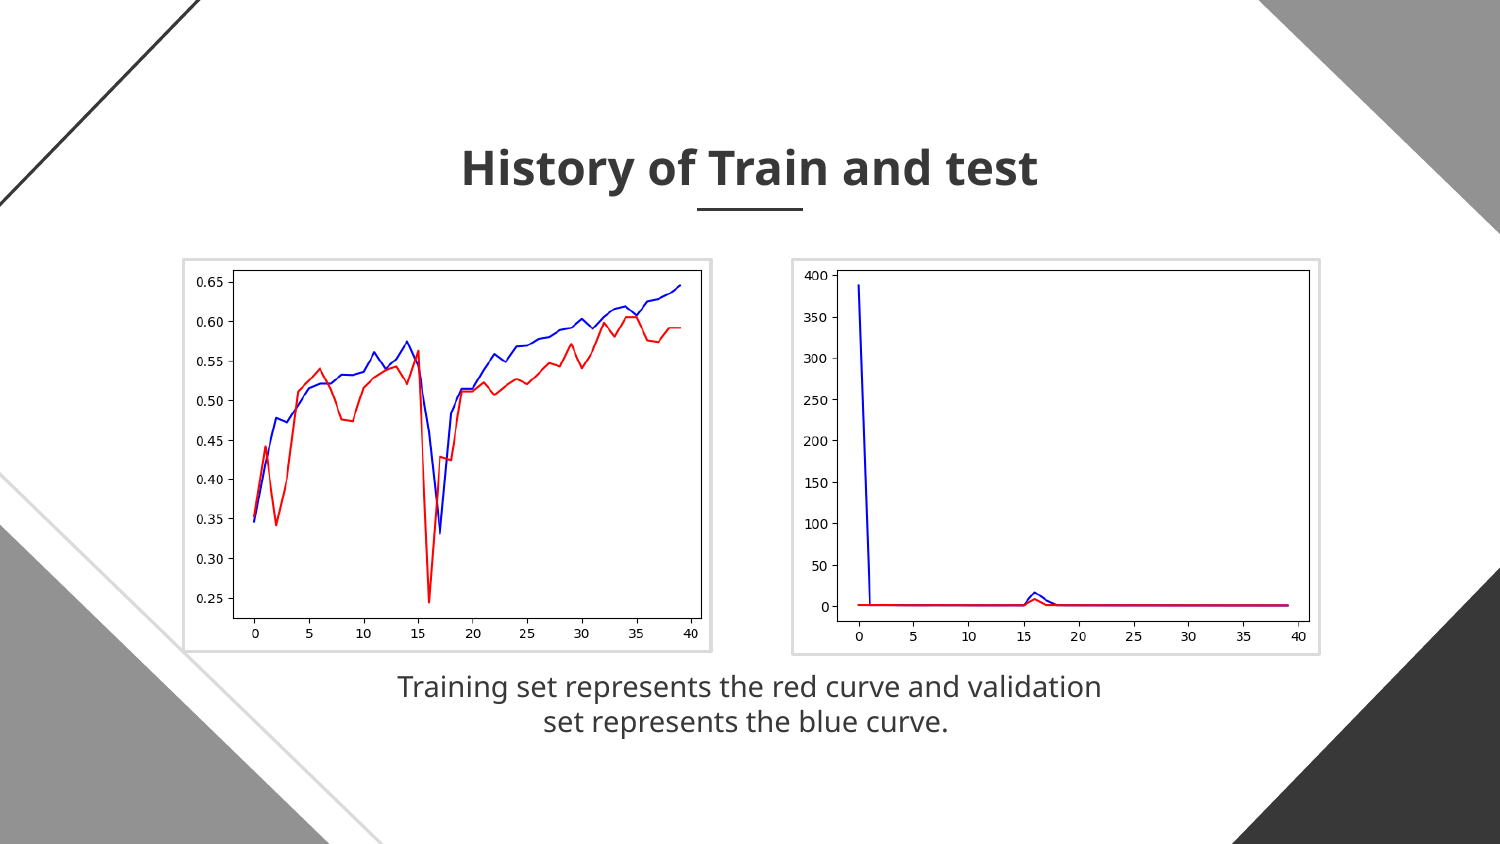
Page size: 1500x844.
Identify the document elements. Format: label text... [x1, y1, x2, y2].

title History of Train and test [117, 122, 1383, 210]
subtitle Training set represents the red curve and validation set represents the blue curve. [367, 652, 1133, 750]
picture [793, 260, 1319, 654]
picture [184, 260, 710, 651]
